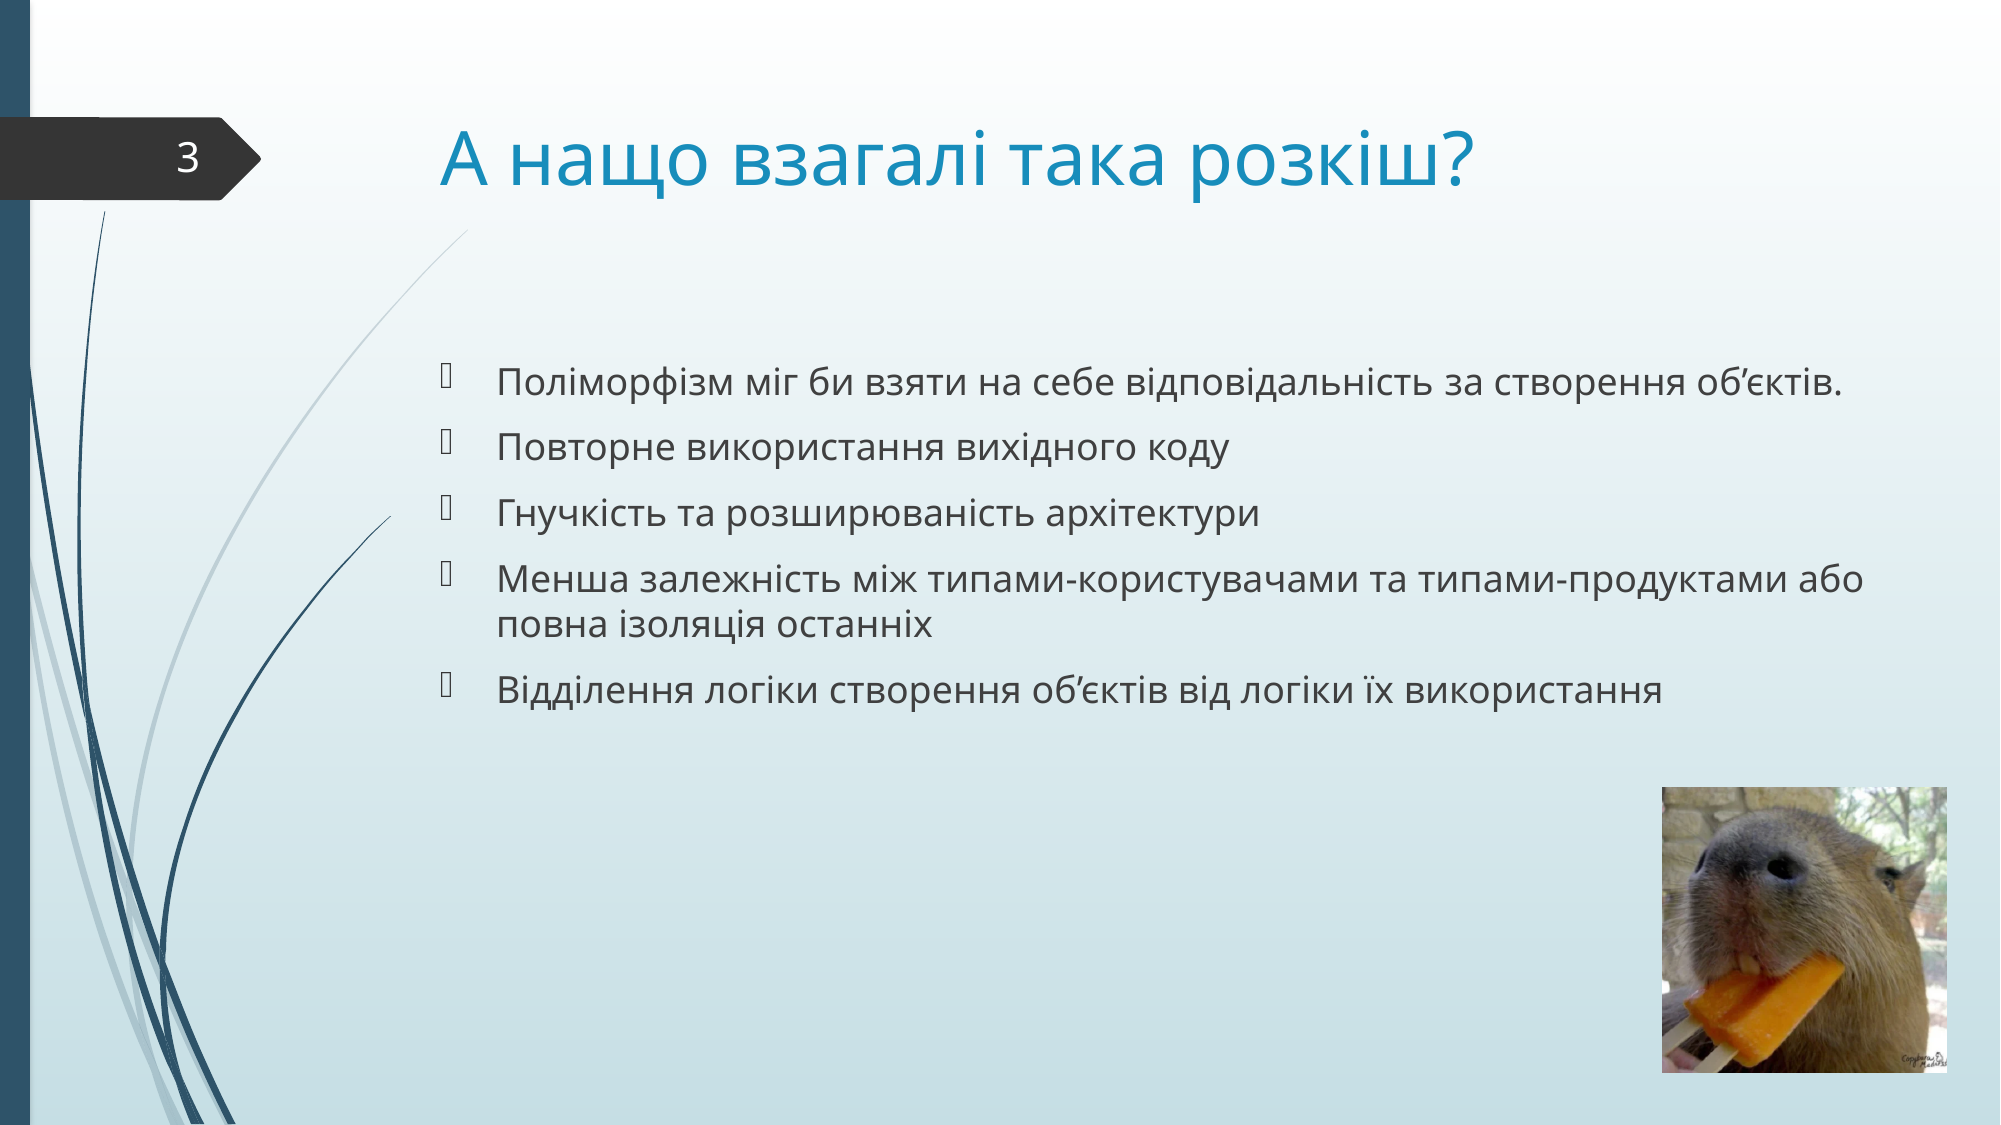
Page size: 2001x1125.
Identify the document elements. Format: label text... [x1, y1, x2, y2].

list Поліморфізм міг би взяти на себе відповідальність за створення об’єктів. Повторне використання вихідного коду Гнучкість та розширюваність архітектури Менша залежність між типами-користувачами та типами-продуктами або повна ізоляція останніх Відділення логіки створення об’єктів від логіки їх використання [424, 350, 1888, 970]
title А нащо взагалі така розкіш? [425, 102, 1888, 313]
slide_number 3 [87, 129, 216, 190]
picture [1662, 787, 1948, 1073]
